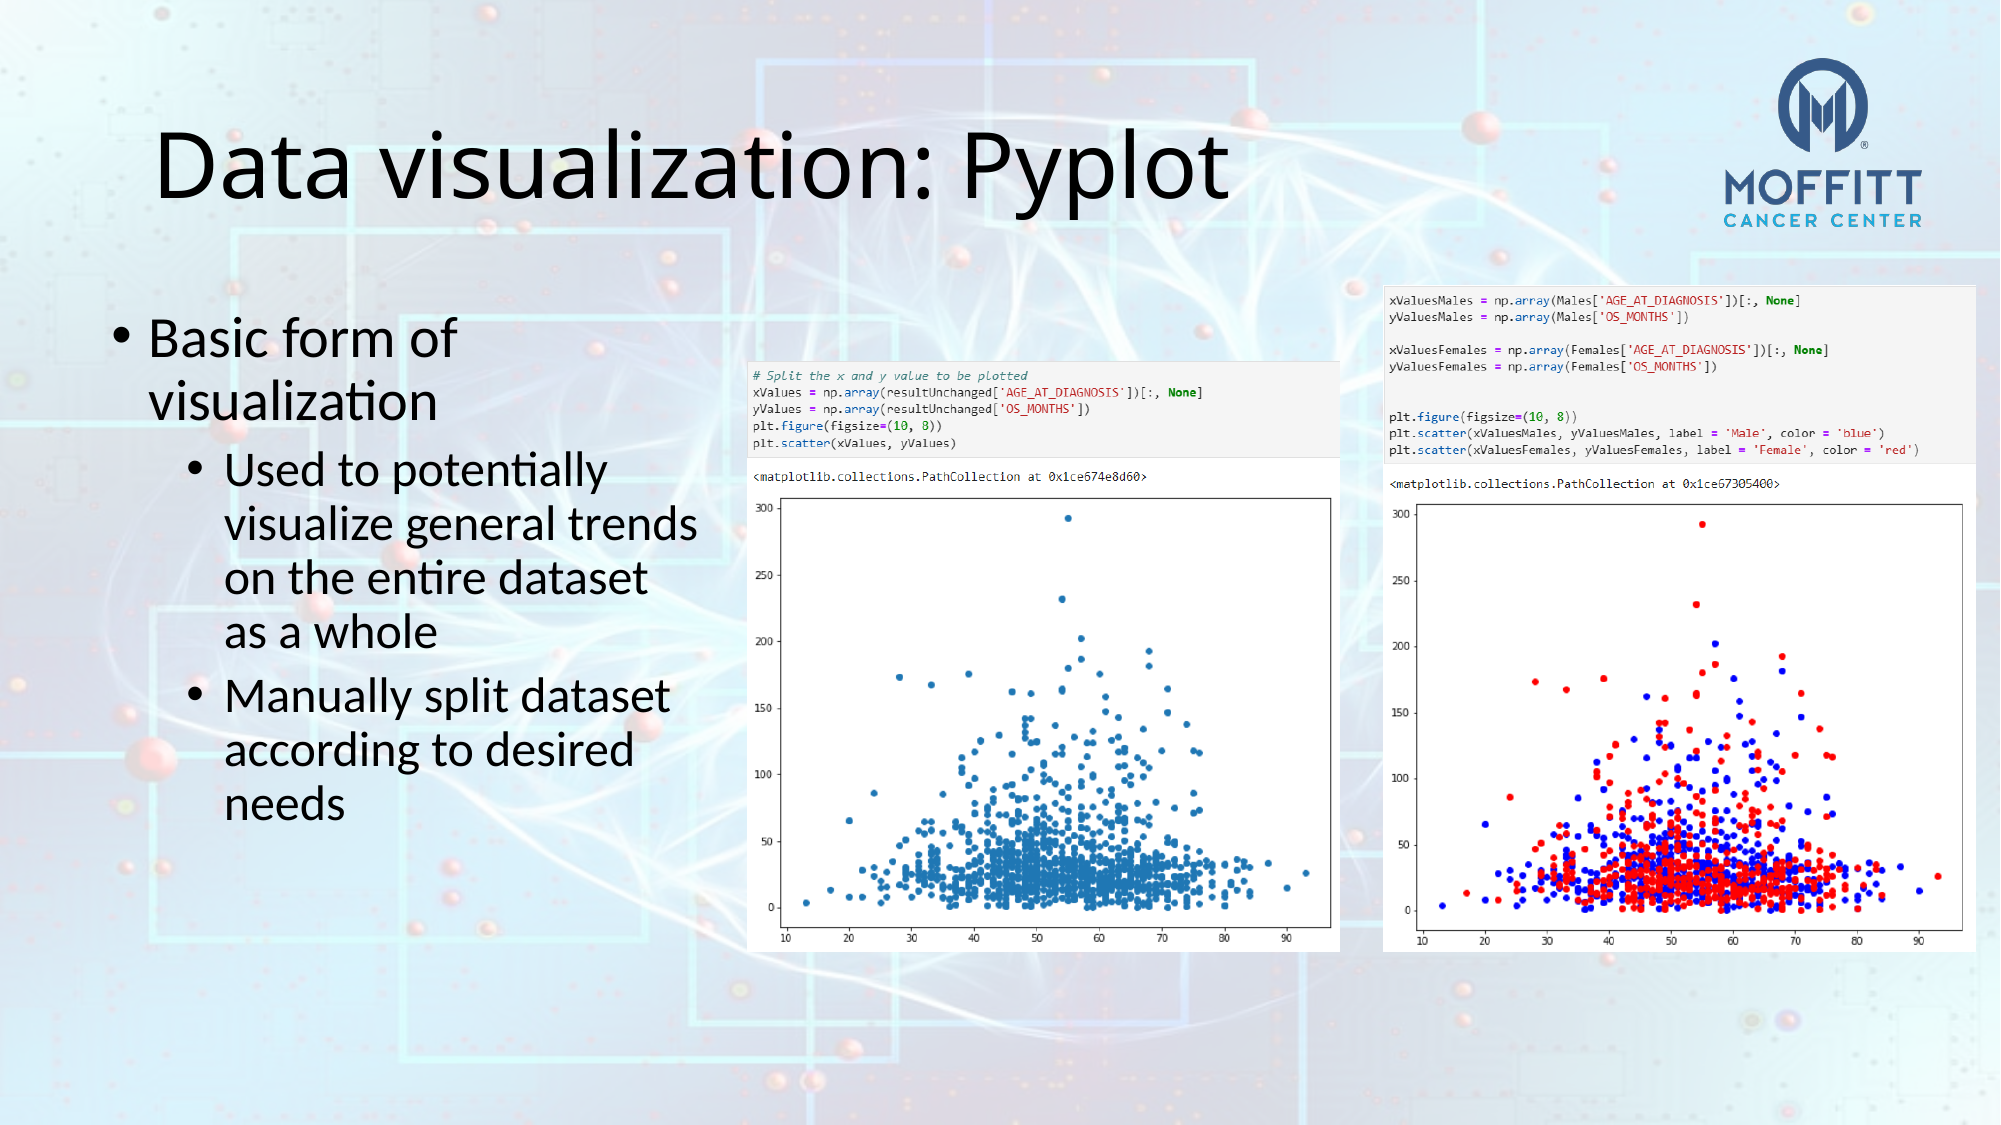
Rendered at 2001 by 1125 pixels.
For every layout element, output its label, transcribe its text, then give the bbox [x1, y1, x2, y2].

picture [1724, 58, 1922, 227]
title Data visualization: Pyplot [137, 59, 1863, 278]
picture [1383, 285, 1976, 952]
list Basic form of visualization Used to potentially visualize general trends on the entire dataset as a whole Manually split dataset according to desired needs [96, 299, 719, 1014]
picture [747, 361, 1340, 952]
